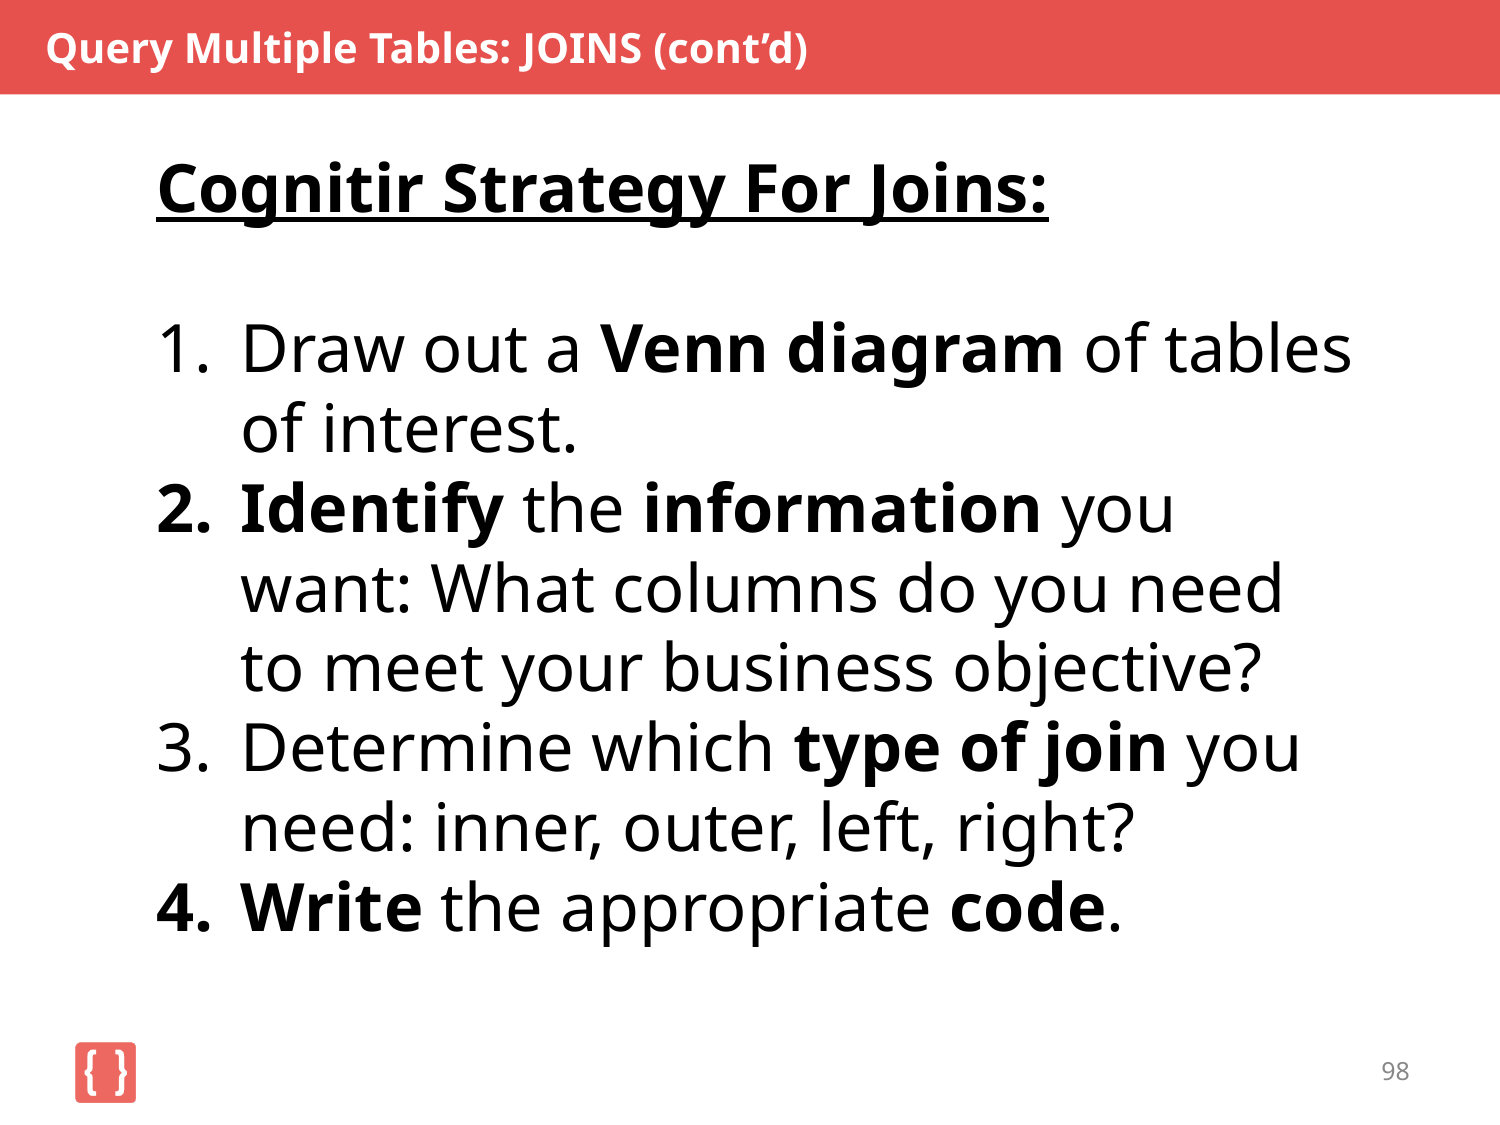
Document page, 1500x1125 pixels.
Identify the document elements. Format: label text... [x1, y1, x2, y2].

slide_number 98 [1074, 1042, 1425, 1103]
title Query Multiple Tables: JOINS (cont’d) [0, 0, 1500, 95]
picture [75, 1042, 136, 1103]
list Cognitir Strategy For Joins: Draw out a Venn diagram of tables of interest. Identify the information you want: What columns do you need to meet your business objective? Determine which type of join you need: inner, outer, left, right? Write the appropriate code. [141, 138, 1371, 999]
